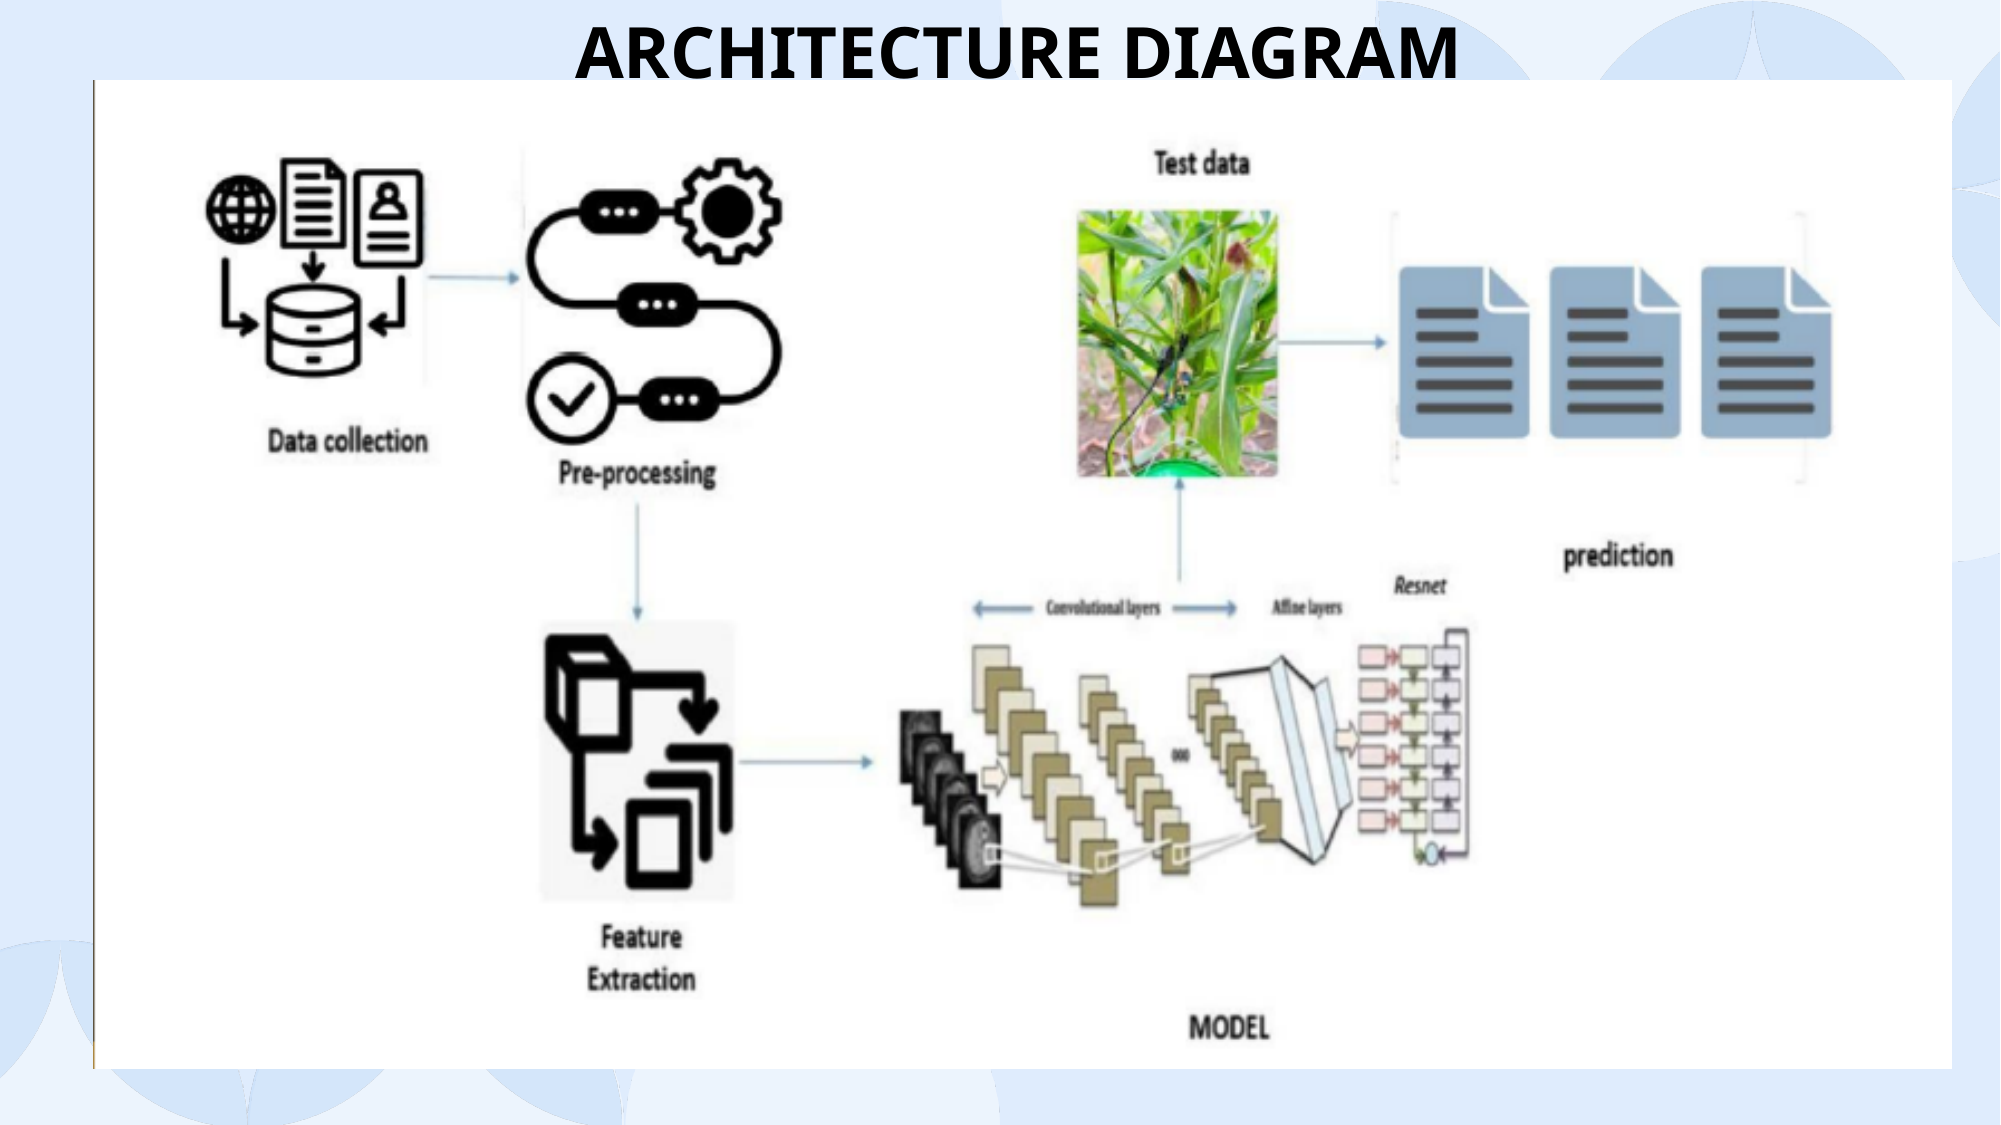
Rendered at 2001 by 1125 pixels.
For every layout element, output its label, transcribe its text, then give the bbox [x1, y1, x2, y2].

text_box ARCHITECTURE DIAGRAM [374, 0, 1663, 80]
picture [0, 0, 2000, 1125]
